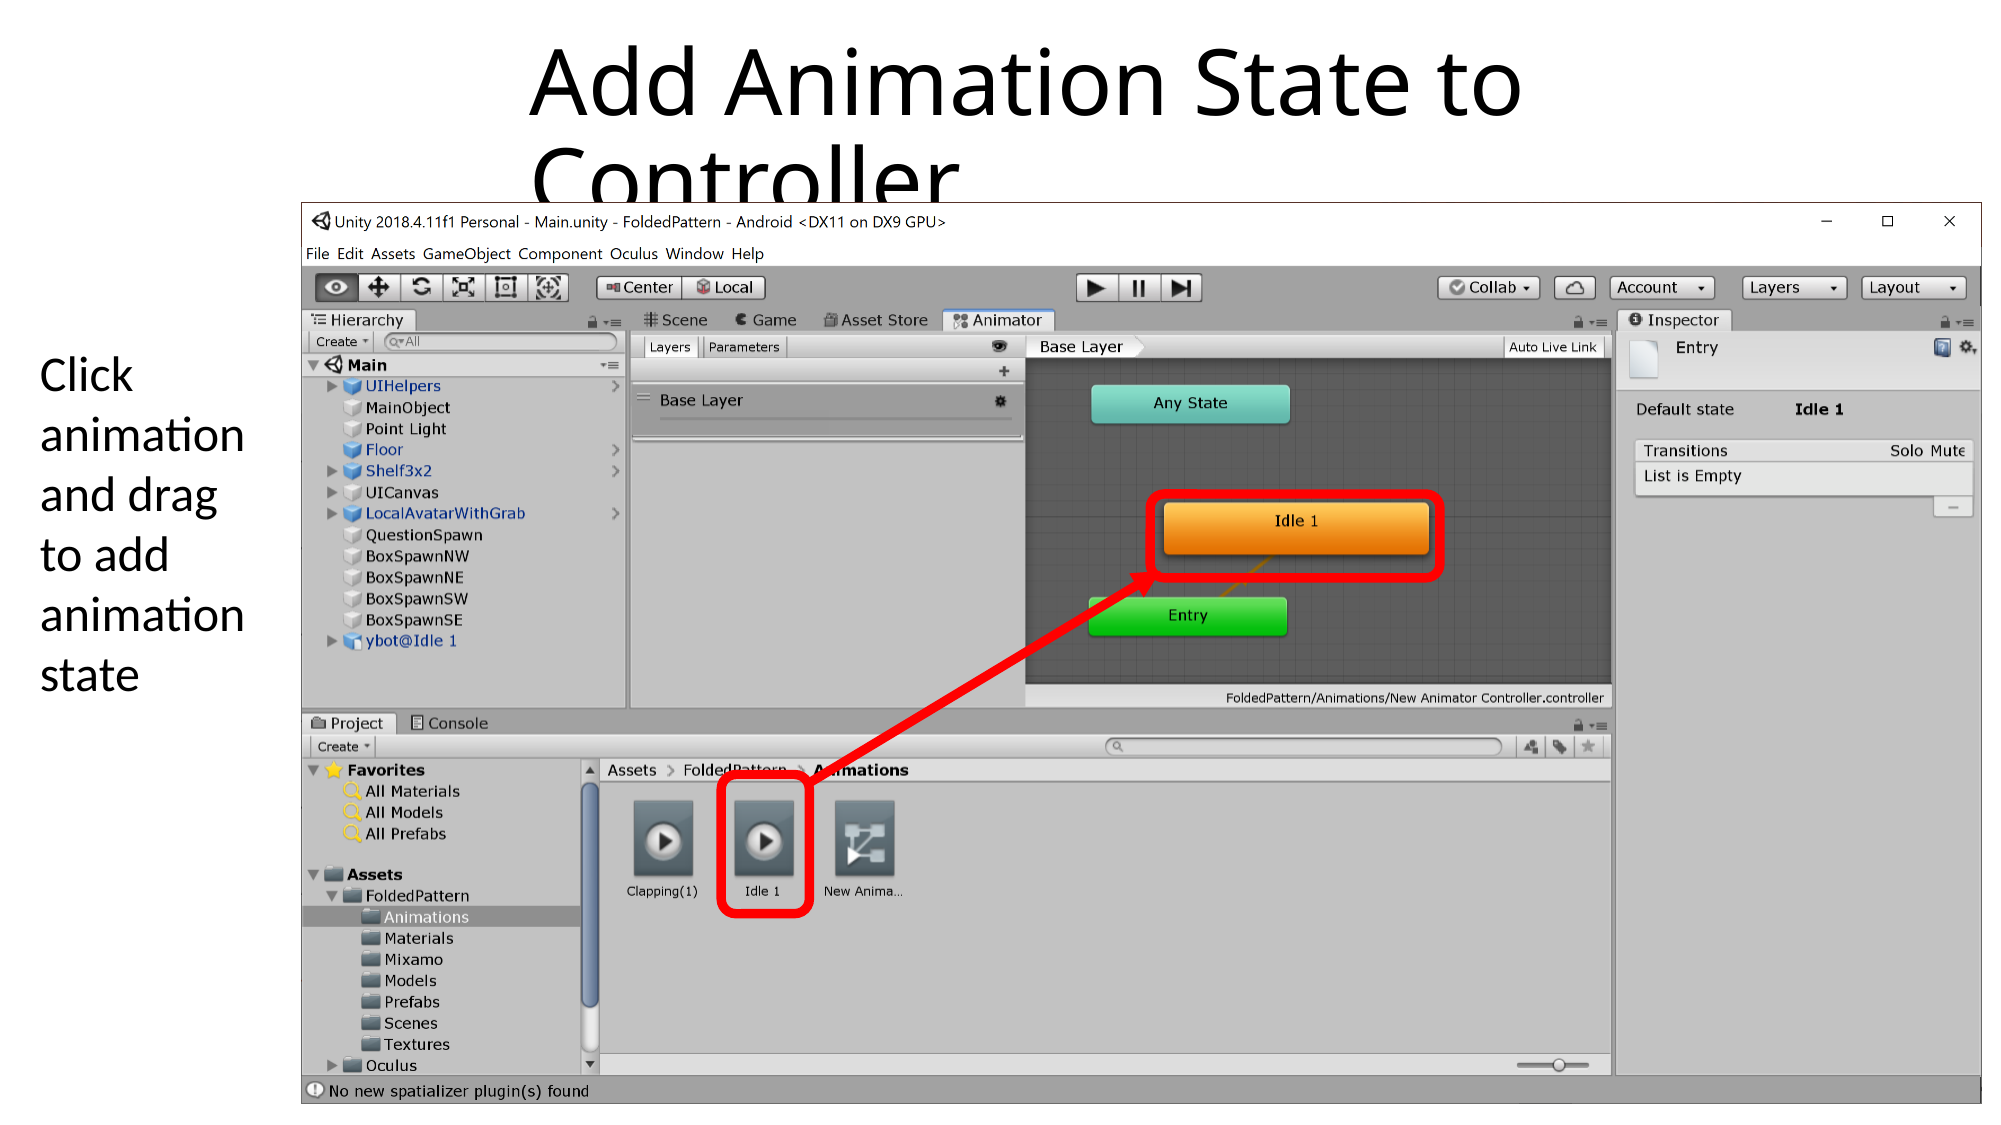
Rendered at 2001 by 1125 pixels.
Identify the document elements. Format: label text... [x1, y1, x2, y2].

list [301, 202, 1982, 1104]
title Add Animation State to Controller [514, 59, 1863, 202]
text_box Click animation and drag to add animation state [25, 334, 283, 710]
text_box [809, 570, 1161, 783]
